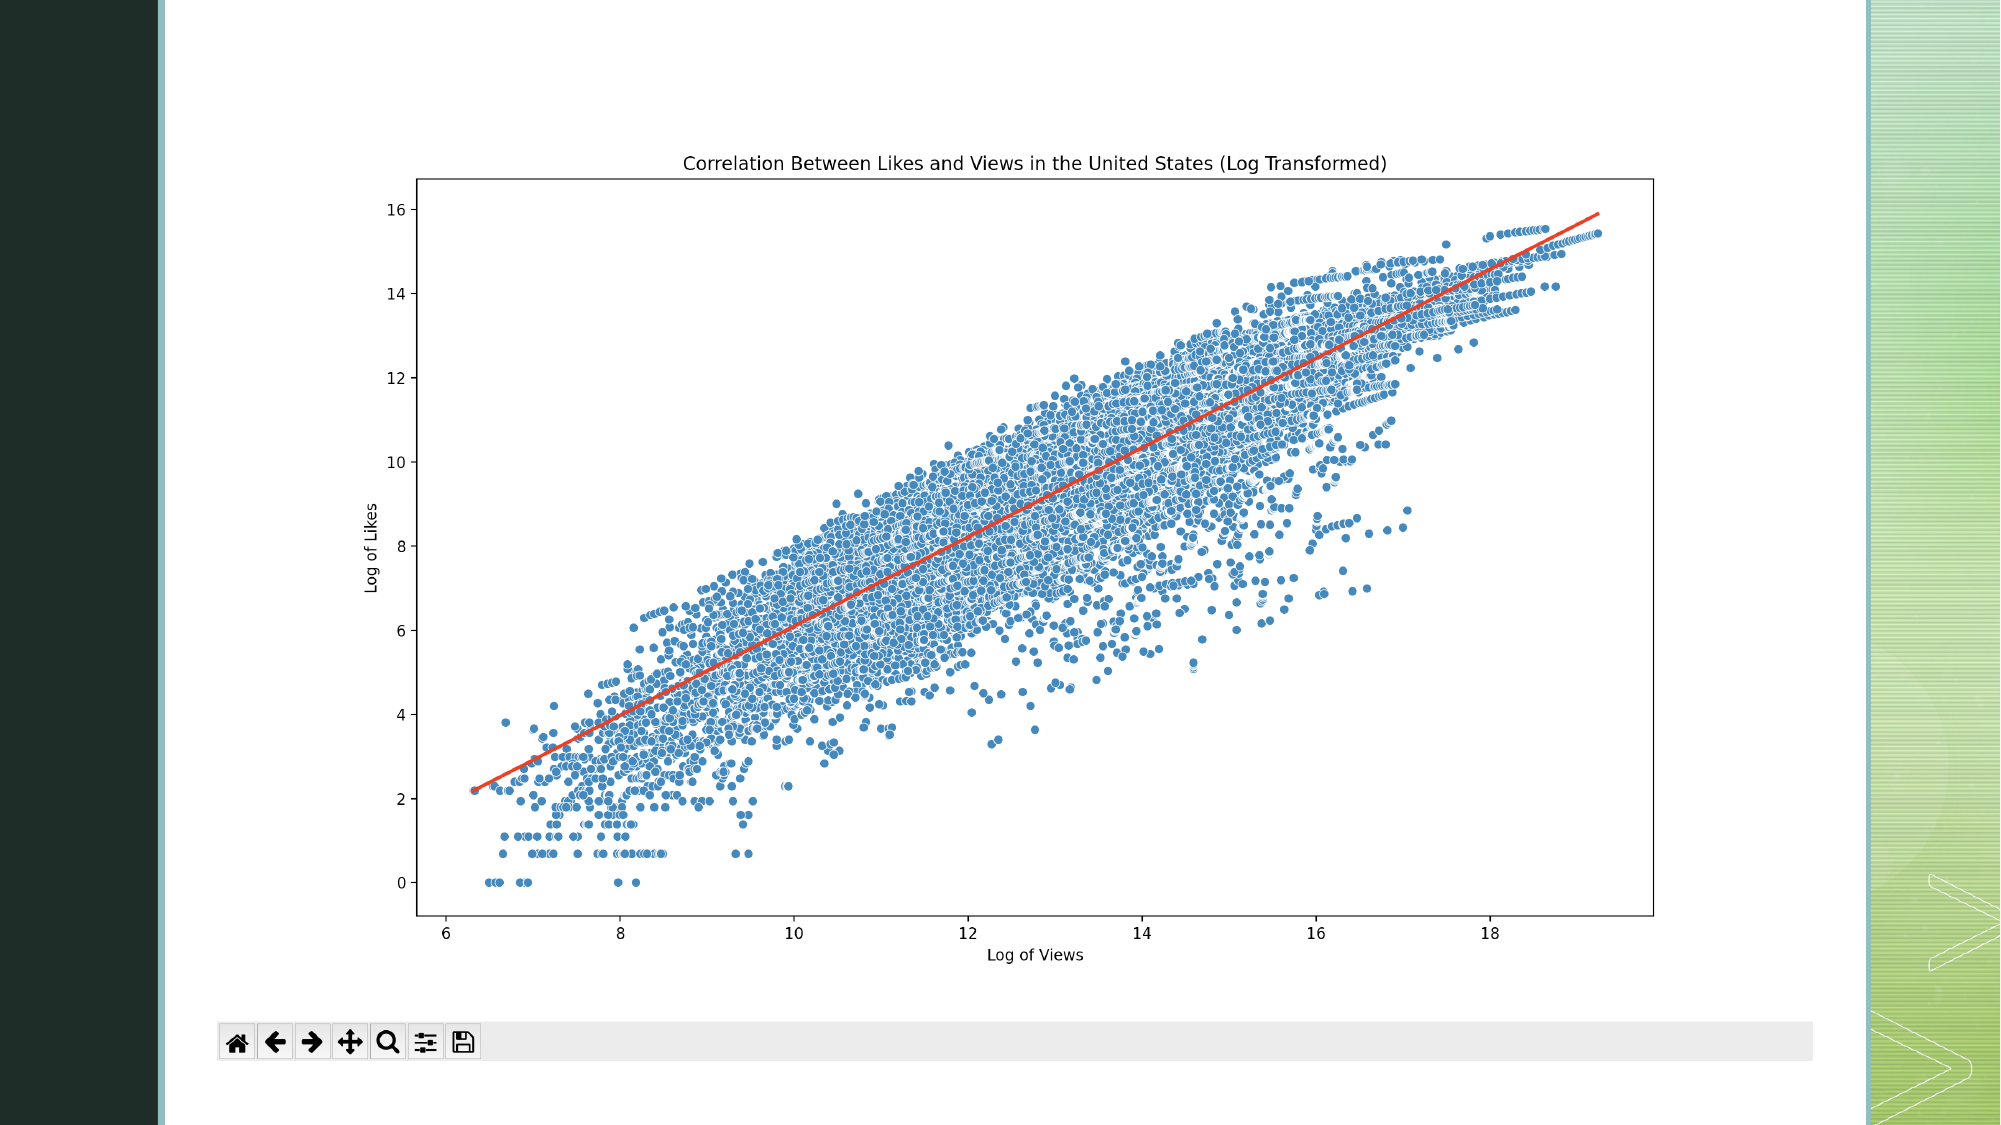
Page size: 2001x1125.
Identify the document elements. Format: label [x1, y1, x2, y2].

picture [0, 0, 2001, 1125]
list [217, 64, 1813, 1062]
